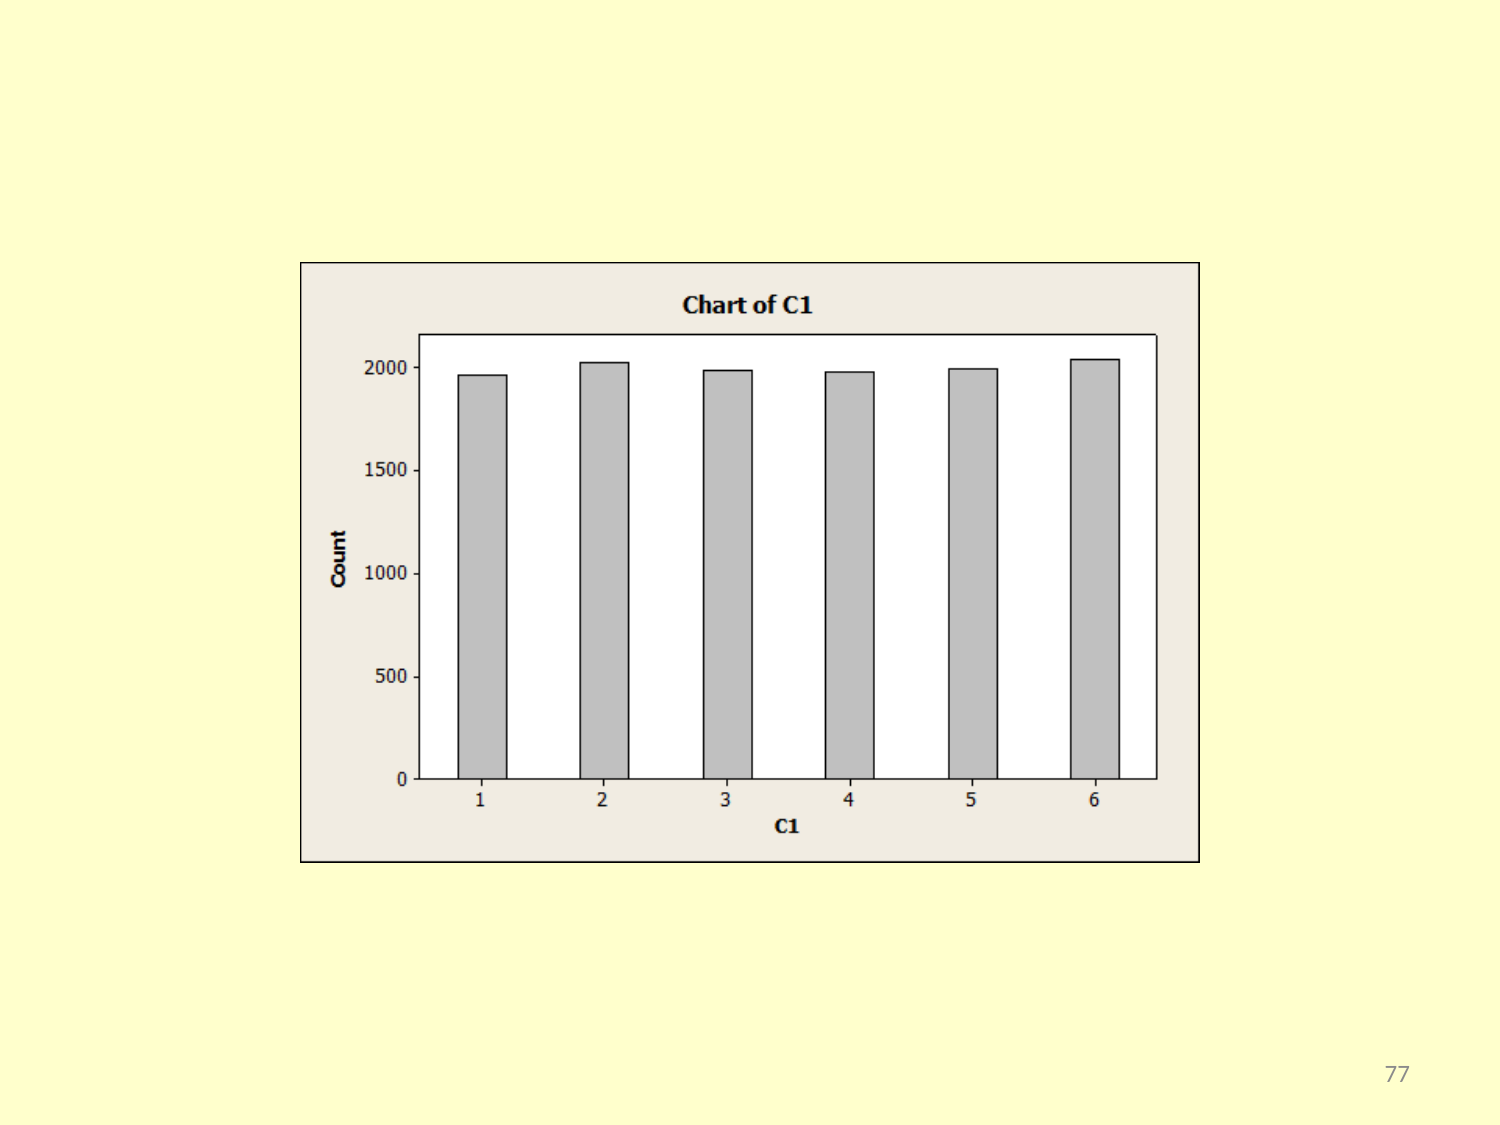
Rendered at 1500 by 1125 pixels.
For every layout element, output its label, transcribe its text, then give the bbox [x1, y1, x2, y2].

slide_number 77 [1074, 1042, 1425, 1103]
picture [299, 262, 1201, 863]
